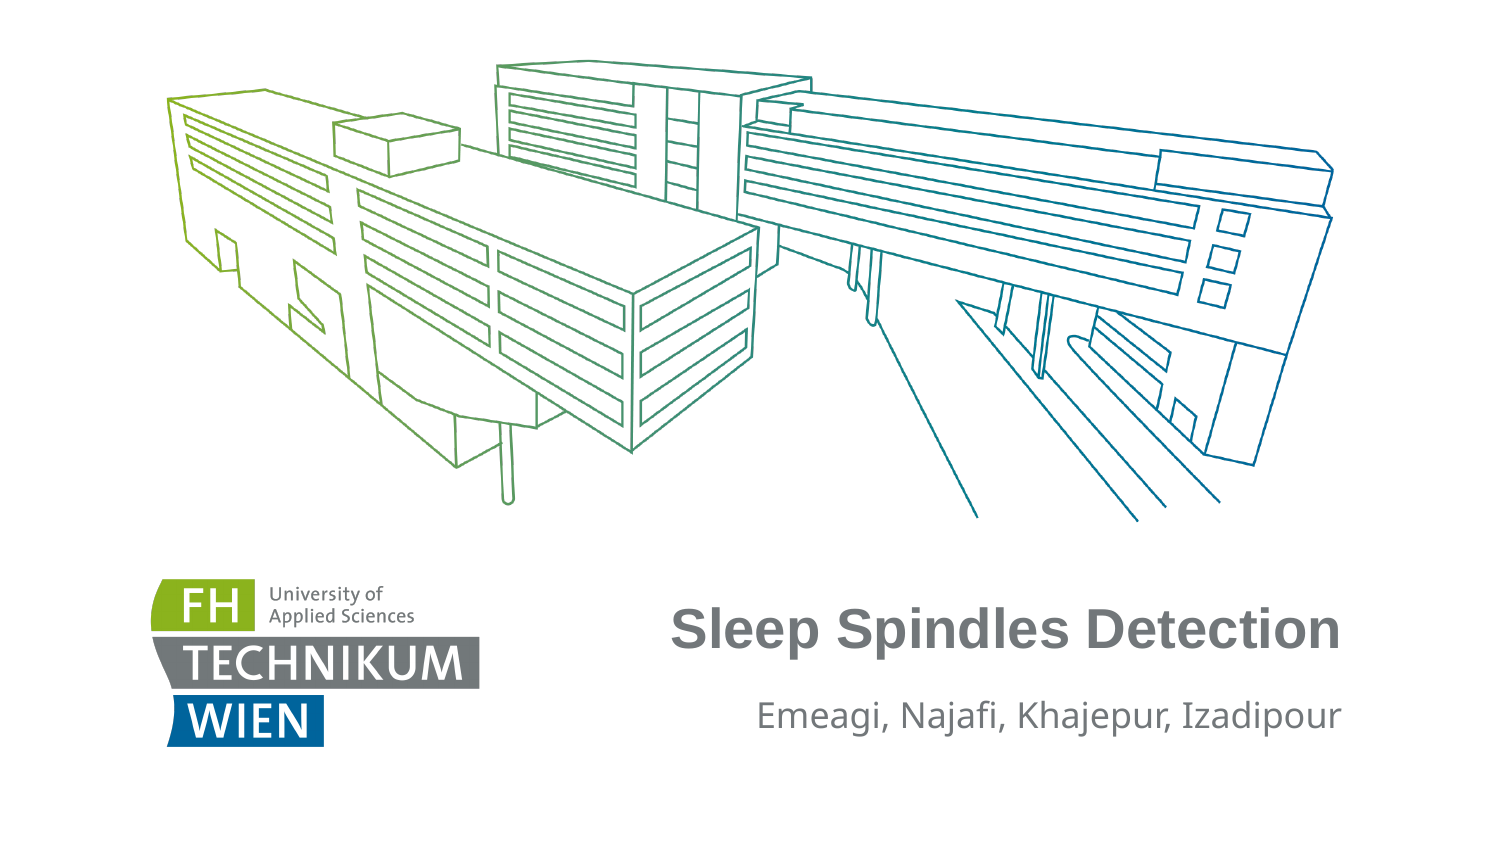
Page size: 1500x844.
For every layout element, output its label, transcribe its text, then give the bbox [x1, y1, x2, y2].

list Emeagi, Najafi, Khajepur, Izadipour [501, 686, 1358, 745]
picture [100, 0, 1358, 799]
title Sleep Spindles Detection [501, 587, 1358, 675]
